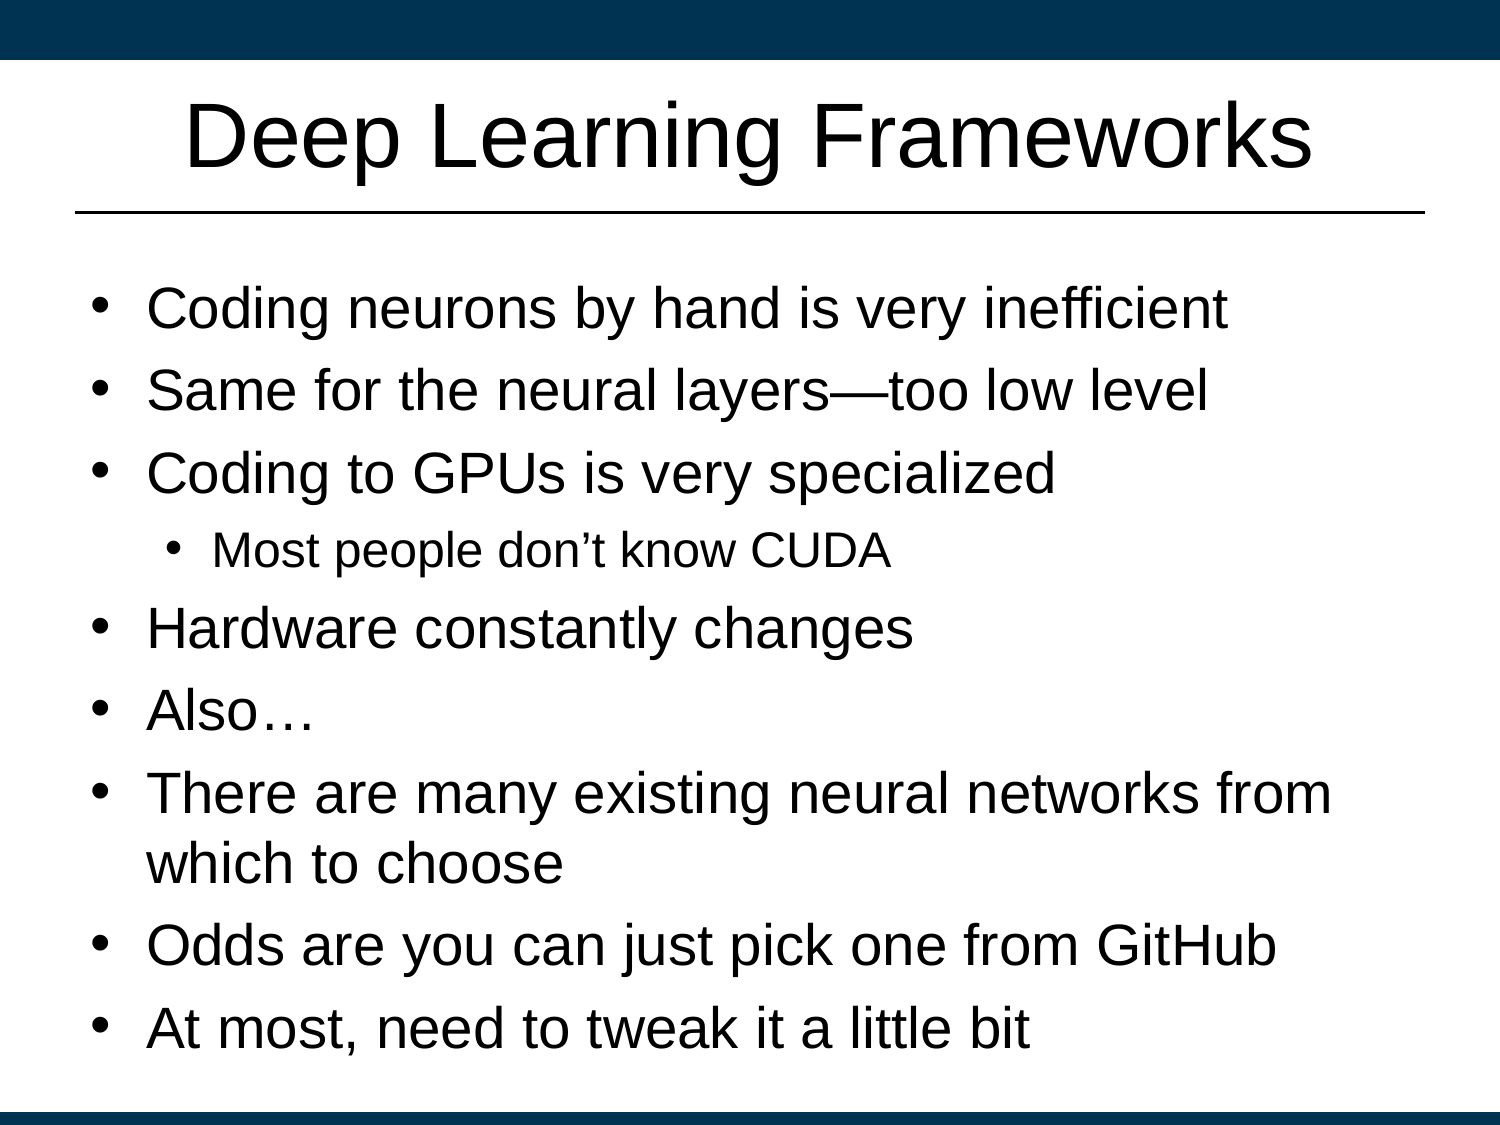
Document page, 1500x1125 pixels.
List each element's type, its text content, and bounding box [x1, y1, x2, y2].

title Deep Learning Frameworks [75, 37, 1425, 225]
list Coding neurons by hand is very inefficient Same for the neural layers—too low level Coding to GPUs is very specialized Most people don’t know CUDA Hardware constantly changes Also… There are many existing neural networks from which to choose Odds are you can just pick one from GitHub At most, need to tweak it a little bit [75, 262, 1425, 1005]
